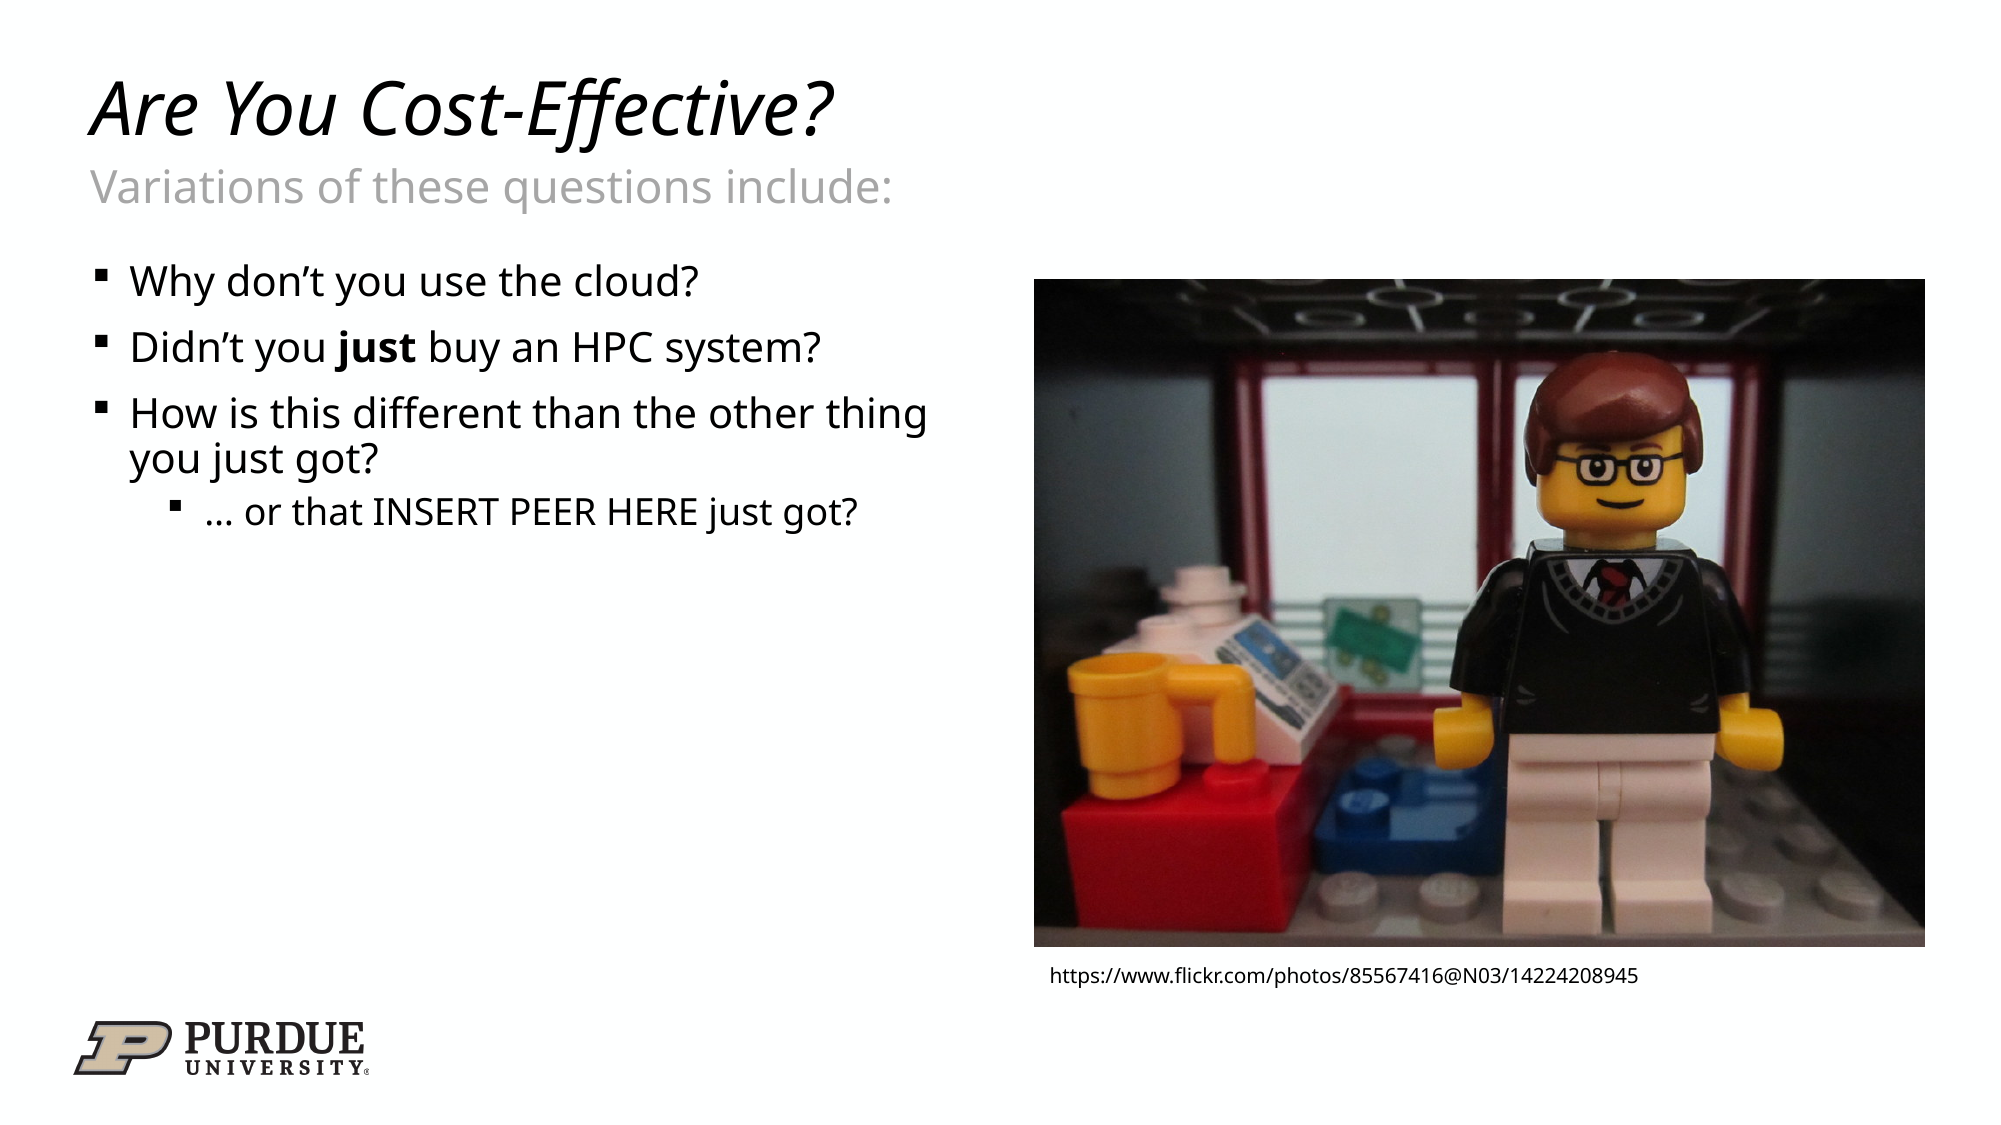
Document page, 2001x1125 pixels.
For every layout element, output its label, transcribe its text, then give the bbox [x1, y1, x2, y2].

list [1034, 279, 1925, 947]
list Why don’t you use the cloud? Didn’t you just buy an HPC system? How is this different than the other thing you just got? … or that INSERT PEER HERE just got? [76, 253, 965, 974]
text_box https://www.flickr.com/photos/85567416@N03/14224208945 [1034, 955, 2000, 996]
list Variations of these questions include: [75, 156, 1925, 217]
title Are You Cost-Effective? [76, 63, 1925, 156]
